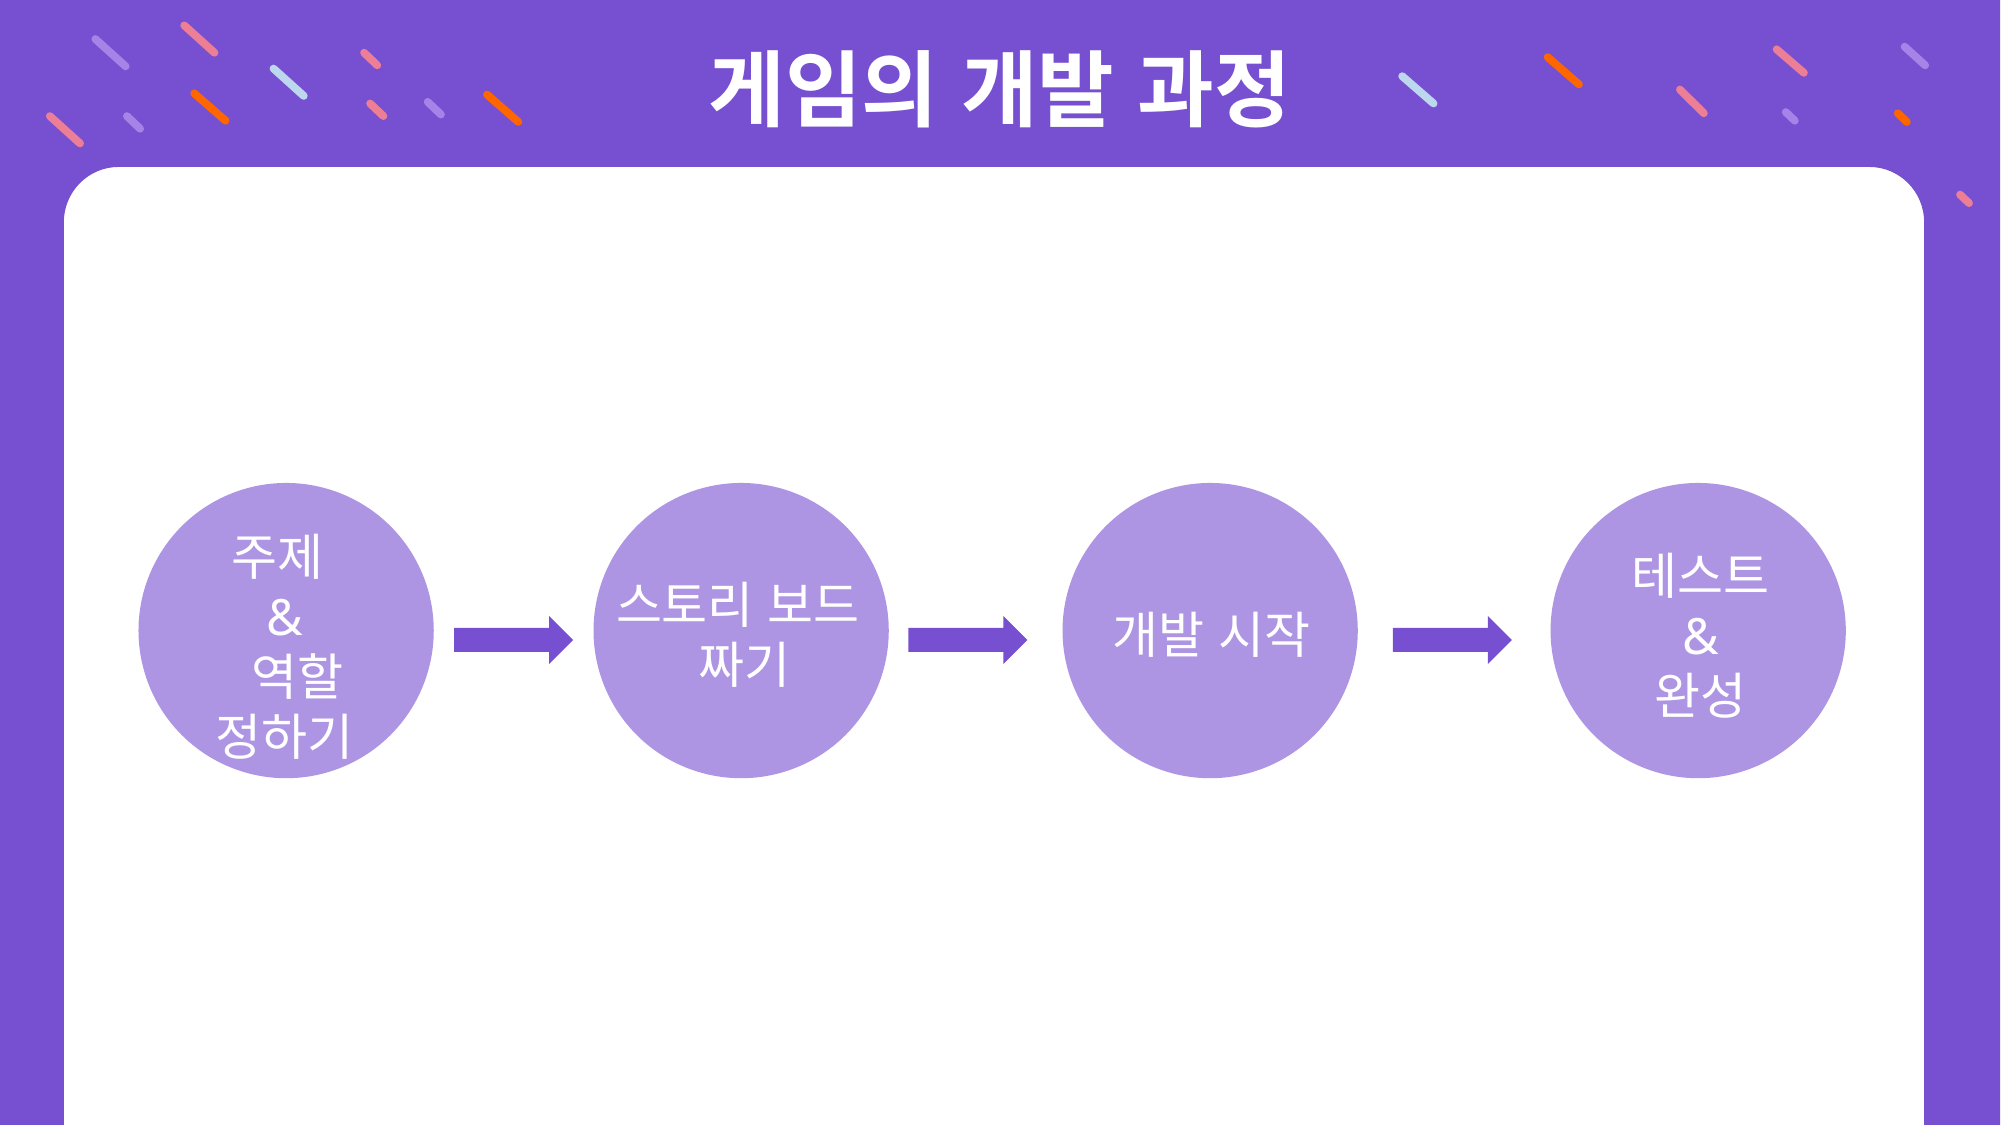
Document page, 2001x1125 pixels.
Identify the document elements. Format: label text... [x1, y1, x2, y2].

text_box [1549, 481, 1847, 780]
text_box [610, 701, 873, 780]
text_box [190, 481, 383, 517]
text_box 스토리 보드 짜기 [601, 565, 889, 701]
text_box [243, 773, 329, 780]
text_box 개발 시작 [1098, 595, 1326, 671]
text_box [1061, 481, 1359, 780]
text_box [1391, 613, 1514, 667]
text_box [424, 575, 435, 687]
text_box [453, 613, 575, 667]
text_box 테스트 & 완성 [1616, 536, 1785, 732]
text_box [607, 481, 875, 565]
text_box [137, 583, 145, 678]
text_box [907, 613, 1029, 667]
text_box [592, 581, 601, 681]
text_box 주제 & 역할 정하기 [145, 517, 424, 773]
title 게임의 개발 과정 [137, 19, 1863, 168]
